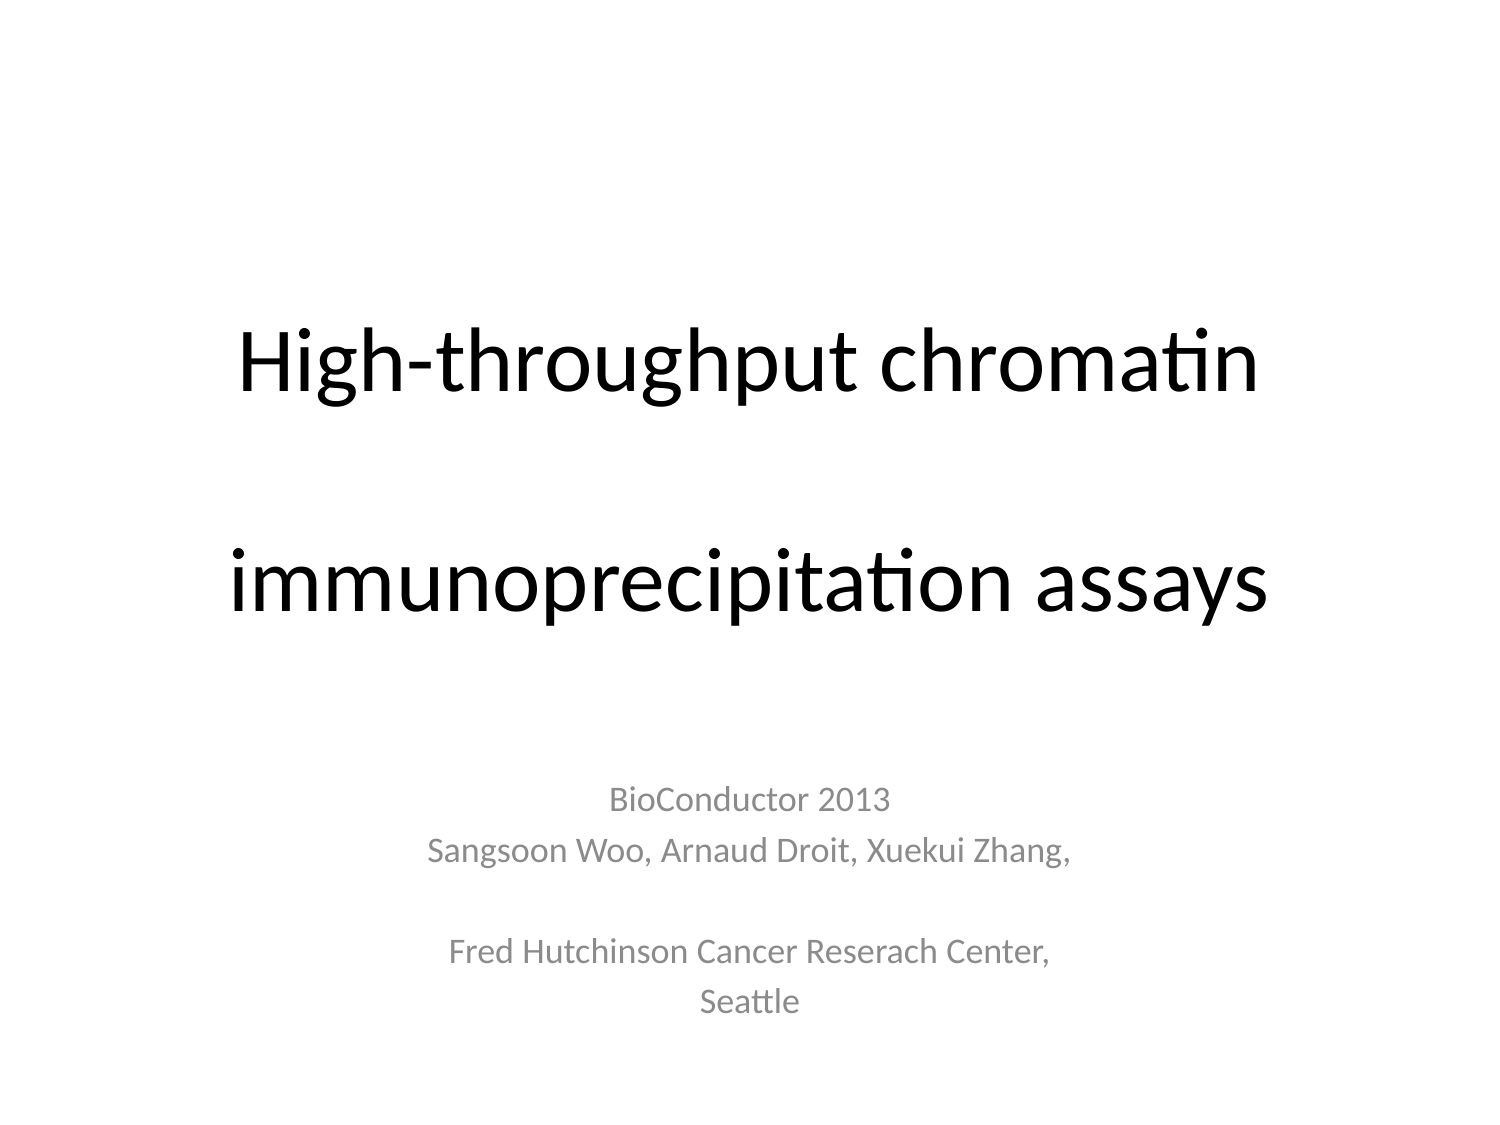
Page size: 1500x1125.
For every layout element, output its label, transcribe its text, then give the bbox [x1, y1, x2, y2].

title High-throughput chromatin immunoprecipitation assays [112, 232, 1388, 698]
subtitle BioConductor 2013 Sangsoon Woo, Arnaud Droit, Xuekui Zhang, Fred Hutchinson Cancer Reserach Center, Seattle [224, 767, 1276, 1030]
